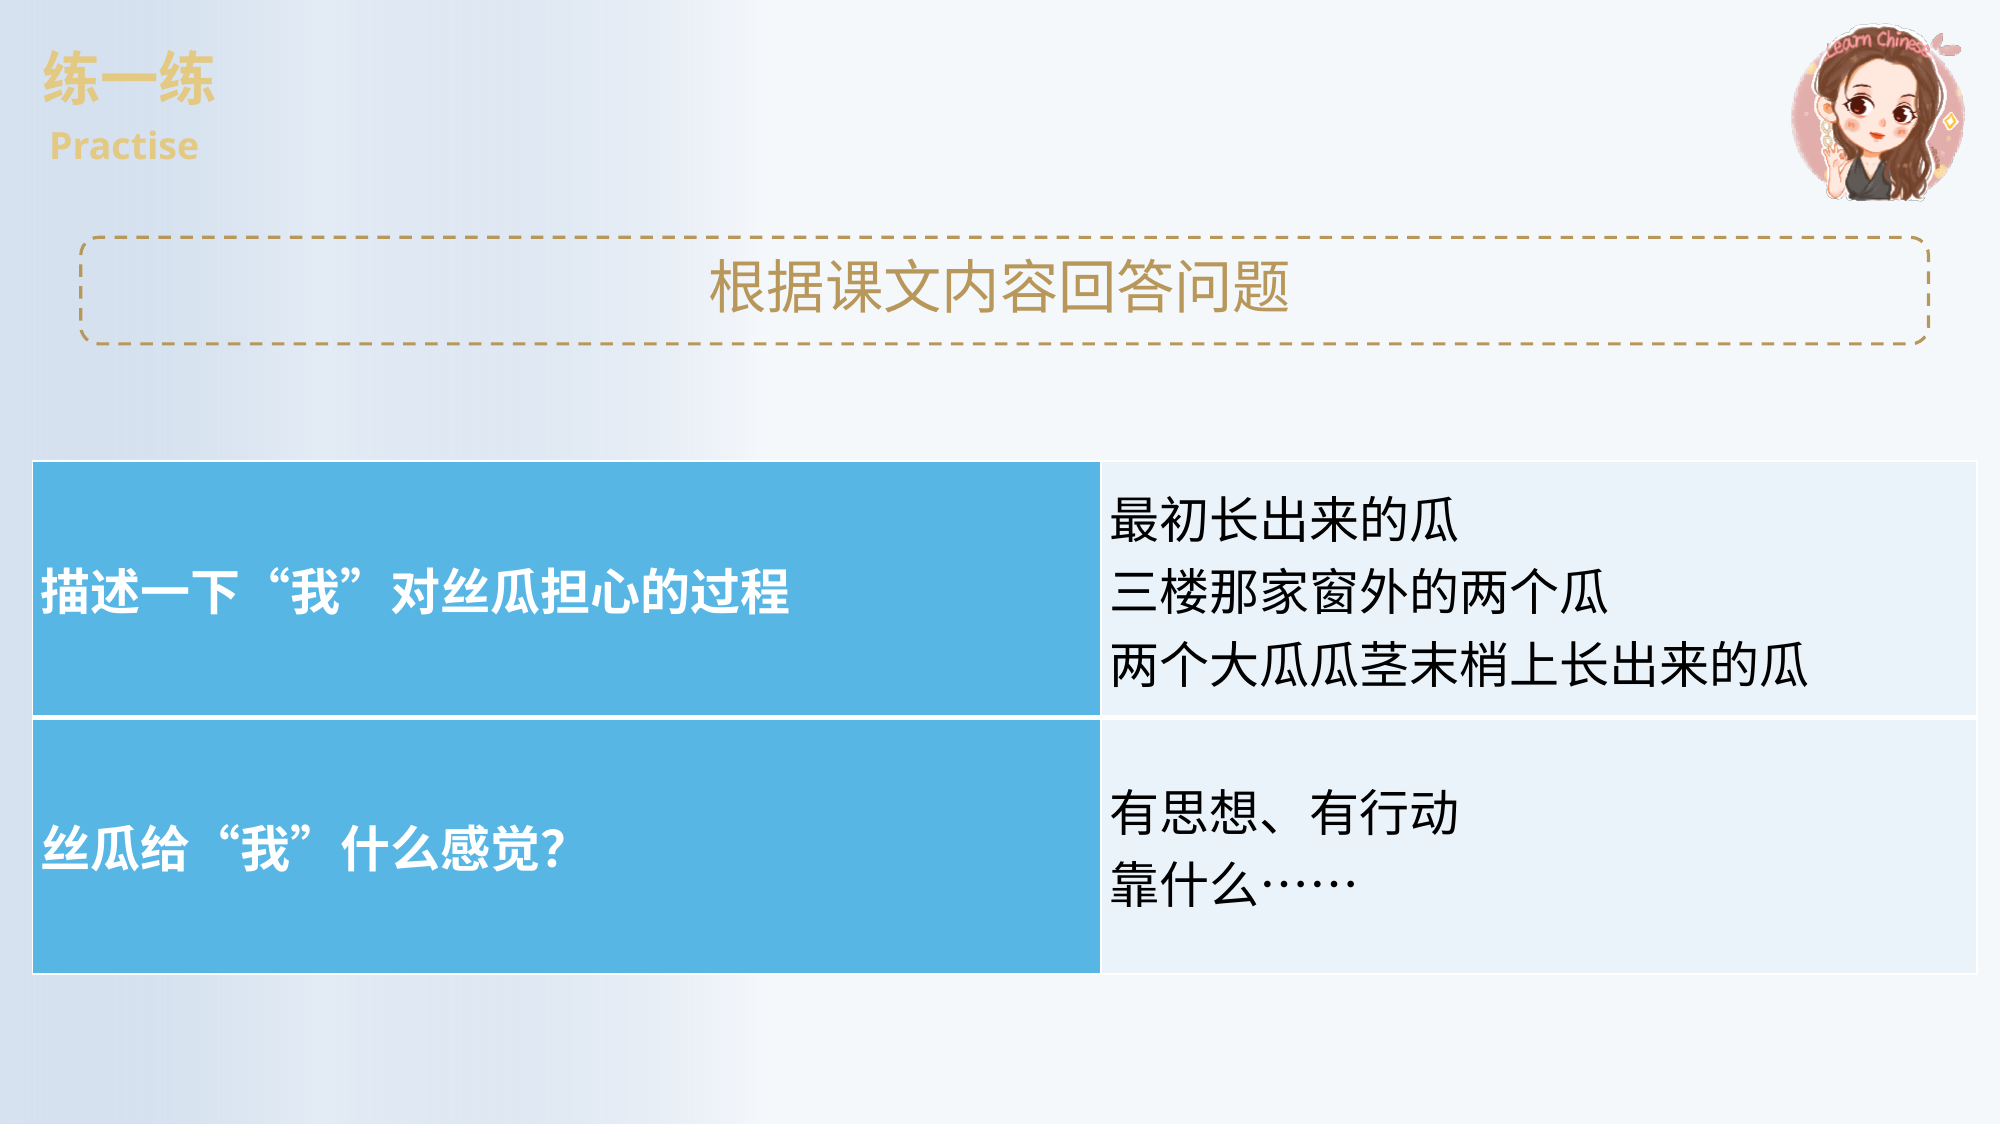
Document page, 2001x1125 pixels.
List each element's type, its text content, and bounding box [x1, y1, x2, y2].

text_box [80, 237, 1929, 344]
text_box Practise [34, 115, 215, 175]
table_header 描述一下“我”对丝瓜担心的过程 [33, 462, 1100, 715]
table_header 最初长出来的瓜 三楼那家窗外的两个瓜 两个大瓜瓜茎末梢上长出来的瓜 [1102, 462, 1976, 715]
table_cell 丝瓜给“我”什么感觉？ [33, 720, 1100, 973]
text_box 练一练 [27, 35, 233, 120]
picture [0, 0, 2001, 1125]
table_cell 有思想、有行动 靠什么…… [1102, 720, 1976, 973]
